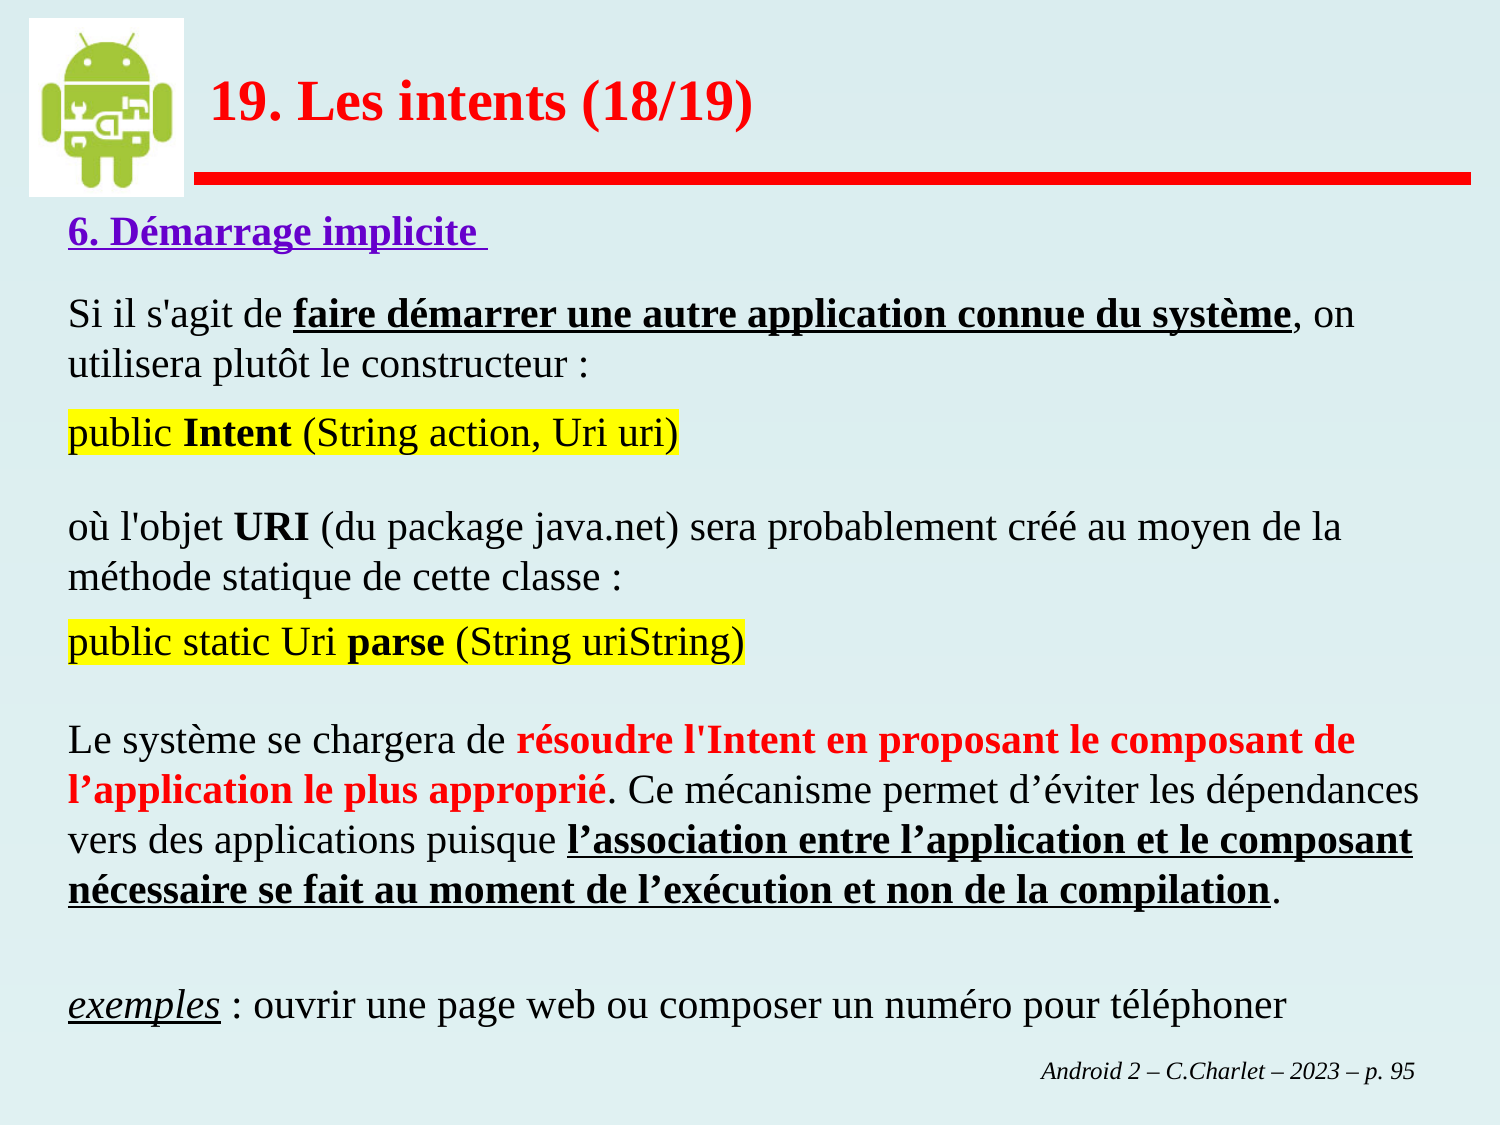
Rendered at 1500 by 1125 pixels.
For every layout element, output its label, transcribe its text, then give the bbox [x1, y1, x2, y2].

footer Android 2 – C.Charlet – 2023 – p. 95 [891, 1046, 1500, 1094]
text_box exemples : ouvrir une page web ou composer un numéro pour téléphoner [53, 969, 1400, 1035]
text_box public Intent (String action, Uri uri) [53, 397, 1412, 462]
text_box Si il s'agit de faire démarrer une autre application connue du système, on utilisera plutôt le constructeur : [53, 278, 1436, 394]
text_box où l'objet URI (du package java.net) sera probablement créé au moyen de la méthode statique de cette classe : public static Uri parse (String uriString) [53, 491, 1400, 672]
text_box 19. Les intents (18/19) [195, 54, 1459, 140]
picture [29, 18, 184, 197]
text_box Le système se chargera de résoudre l'Intent en proposant le composant de l’application le plus approprié. Ce mécanisme permet d’éviter les dépendances vers des applications puisque l’association entre l’application et le composant nécessaire se fait au moment de l’exécution et non de la compilation. [53, 704, 1436, 969]
text_box 6. Démarrage implicite [53, 196, 656, 262]
